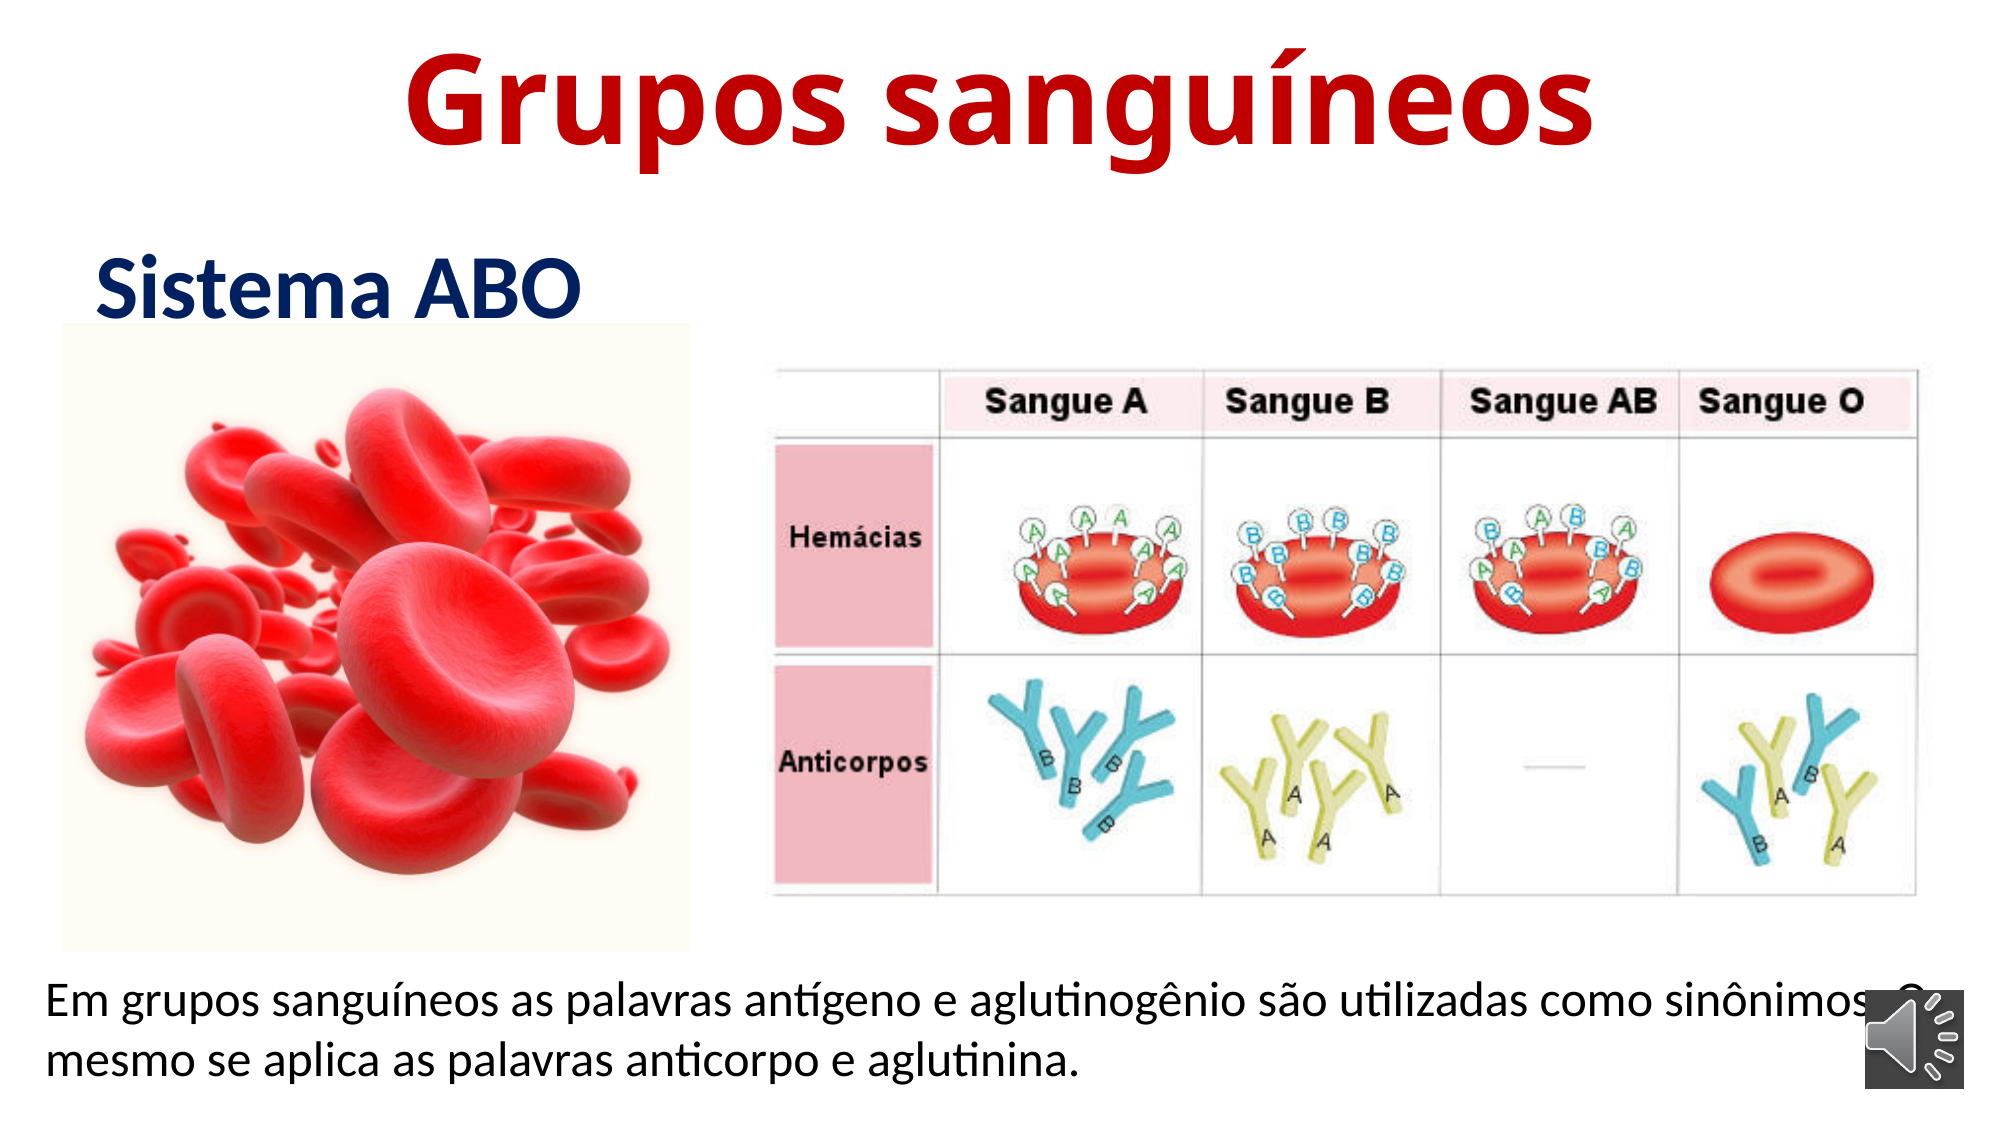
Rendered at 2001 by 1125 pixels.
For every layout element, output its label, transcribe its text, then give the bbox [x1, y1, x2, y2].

picture [750, 331, 1933, 930]
text_box Sistema ABO [80, 219, 952, 344]
text_box Em grupos sanguíneos as palavras antígeno e aglutinogênio são utilizadas como sinônimos. O mesmo se aplica as palavras anticorpo e aglutinina. [30, 958, 1976, 1094]
picture [1864, 989, 1965, 1090]
picture [62, 323, 691, 952]
title Grupos sanguíneos [0, 0, 2000, 180]
